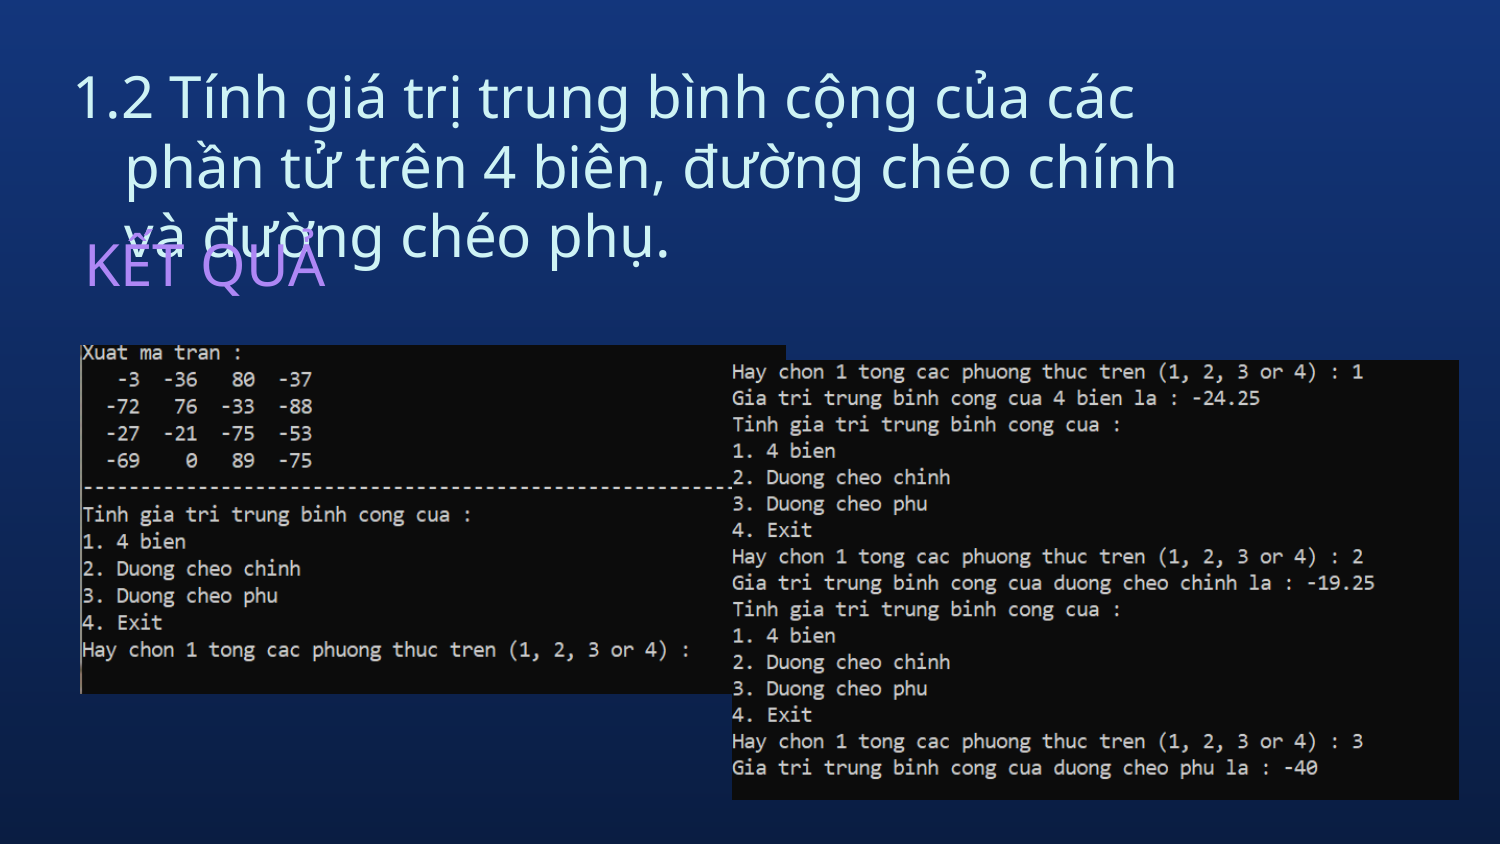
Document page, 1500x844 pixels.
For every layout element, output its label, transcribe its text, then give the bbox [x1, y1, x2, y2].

picture [80, 344, 1459, 801]
text_box KẾT QUẢ [69, 220, 411, 306]
subtitle 1.2 Tính giá trị trung bình cộng của các phần tử trên 4 biên, đường chéo chính và đường chéo phụ. [34, 44, 1260, 187]
